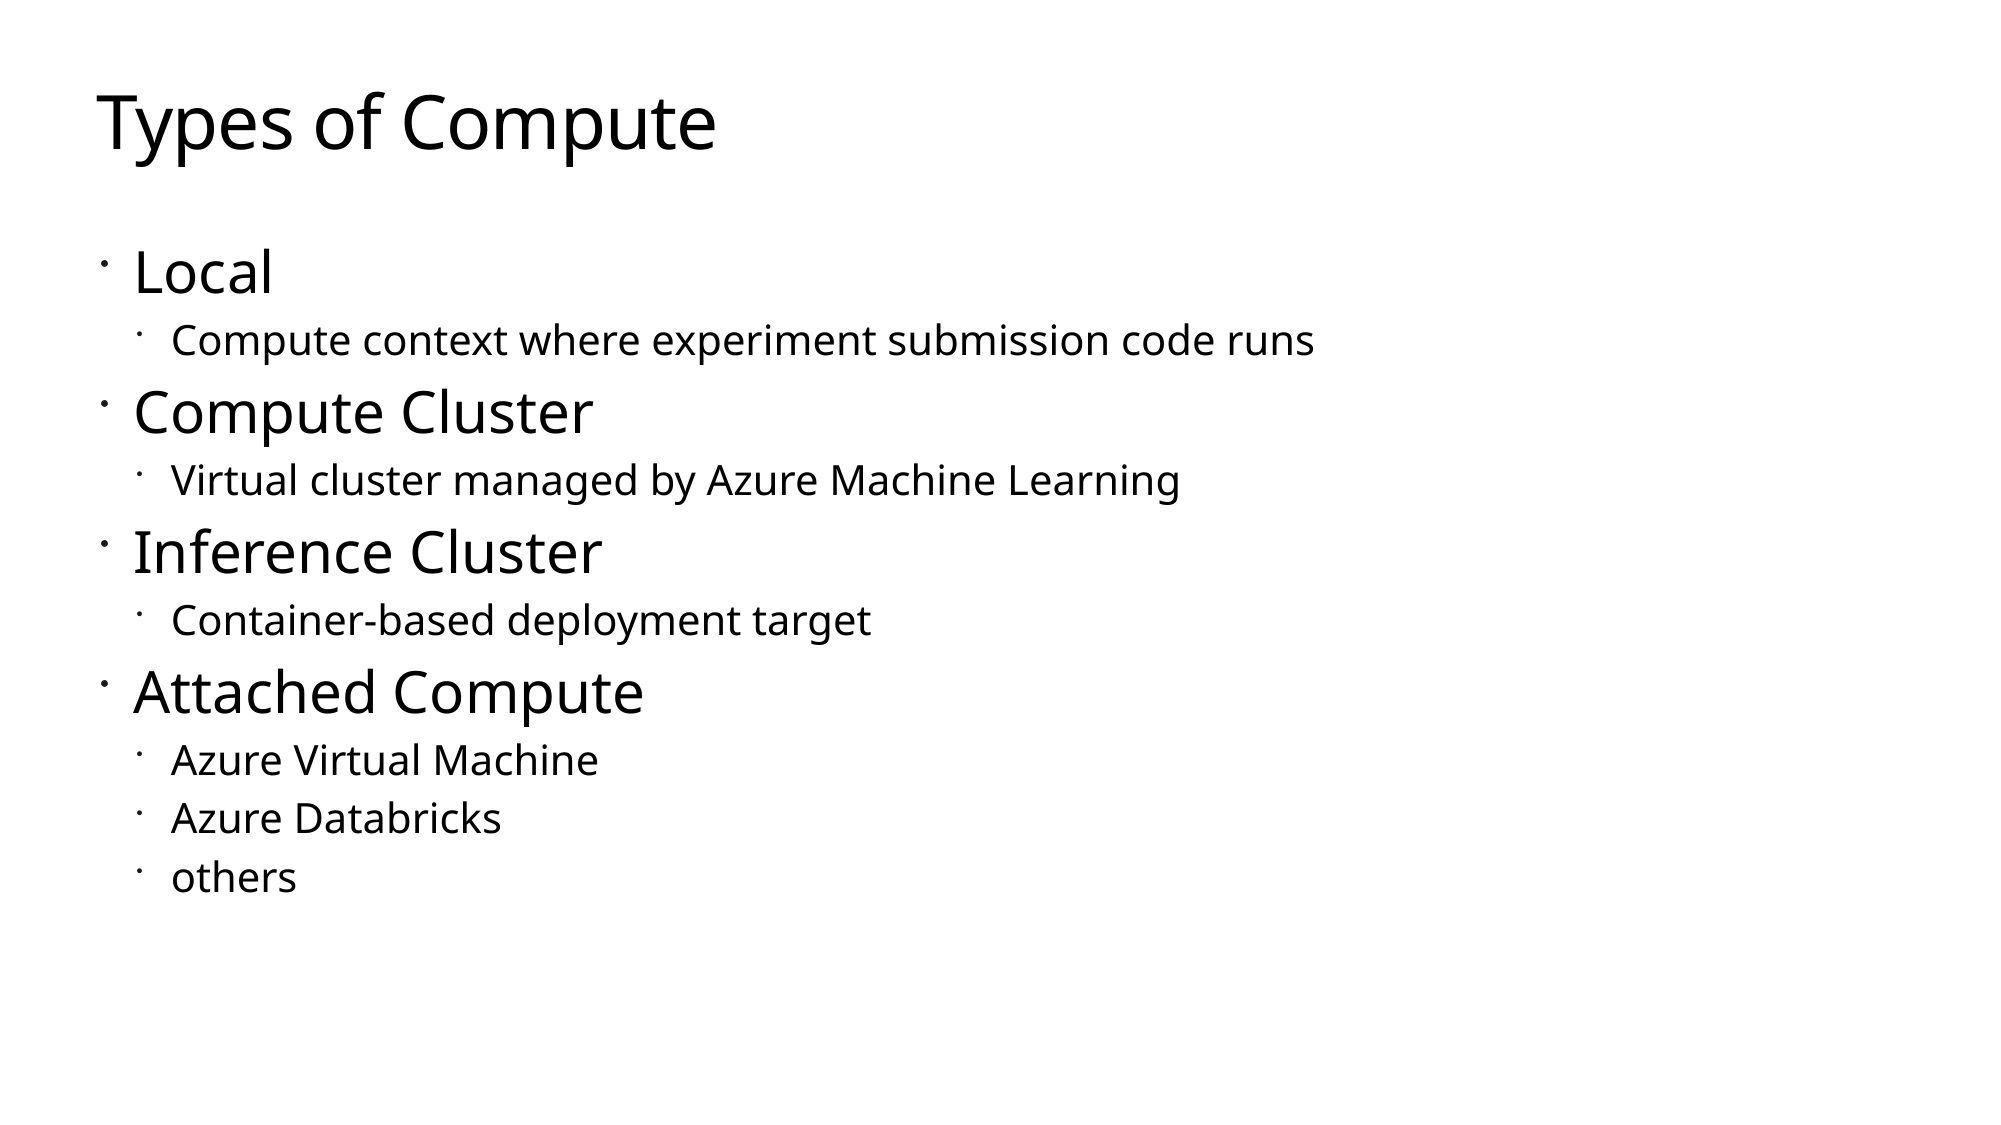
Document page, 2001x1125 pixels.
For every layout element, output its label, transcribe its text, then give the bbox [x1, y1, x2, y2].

list Local Compute context where experiment submission code runs Compute Cluster Virtual cluster managed by Azure Machine Learning Inference Cluster Container-based deployment target Attached Compute Azure Virtual Machine Azure Databricks others [95, 235, 1904, 949]
title Types of Compute [96, 75, 1904, 166]
